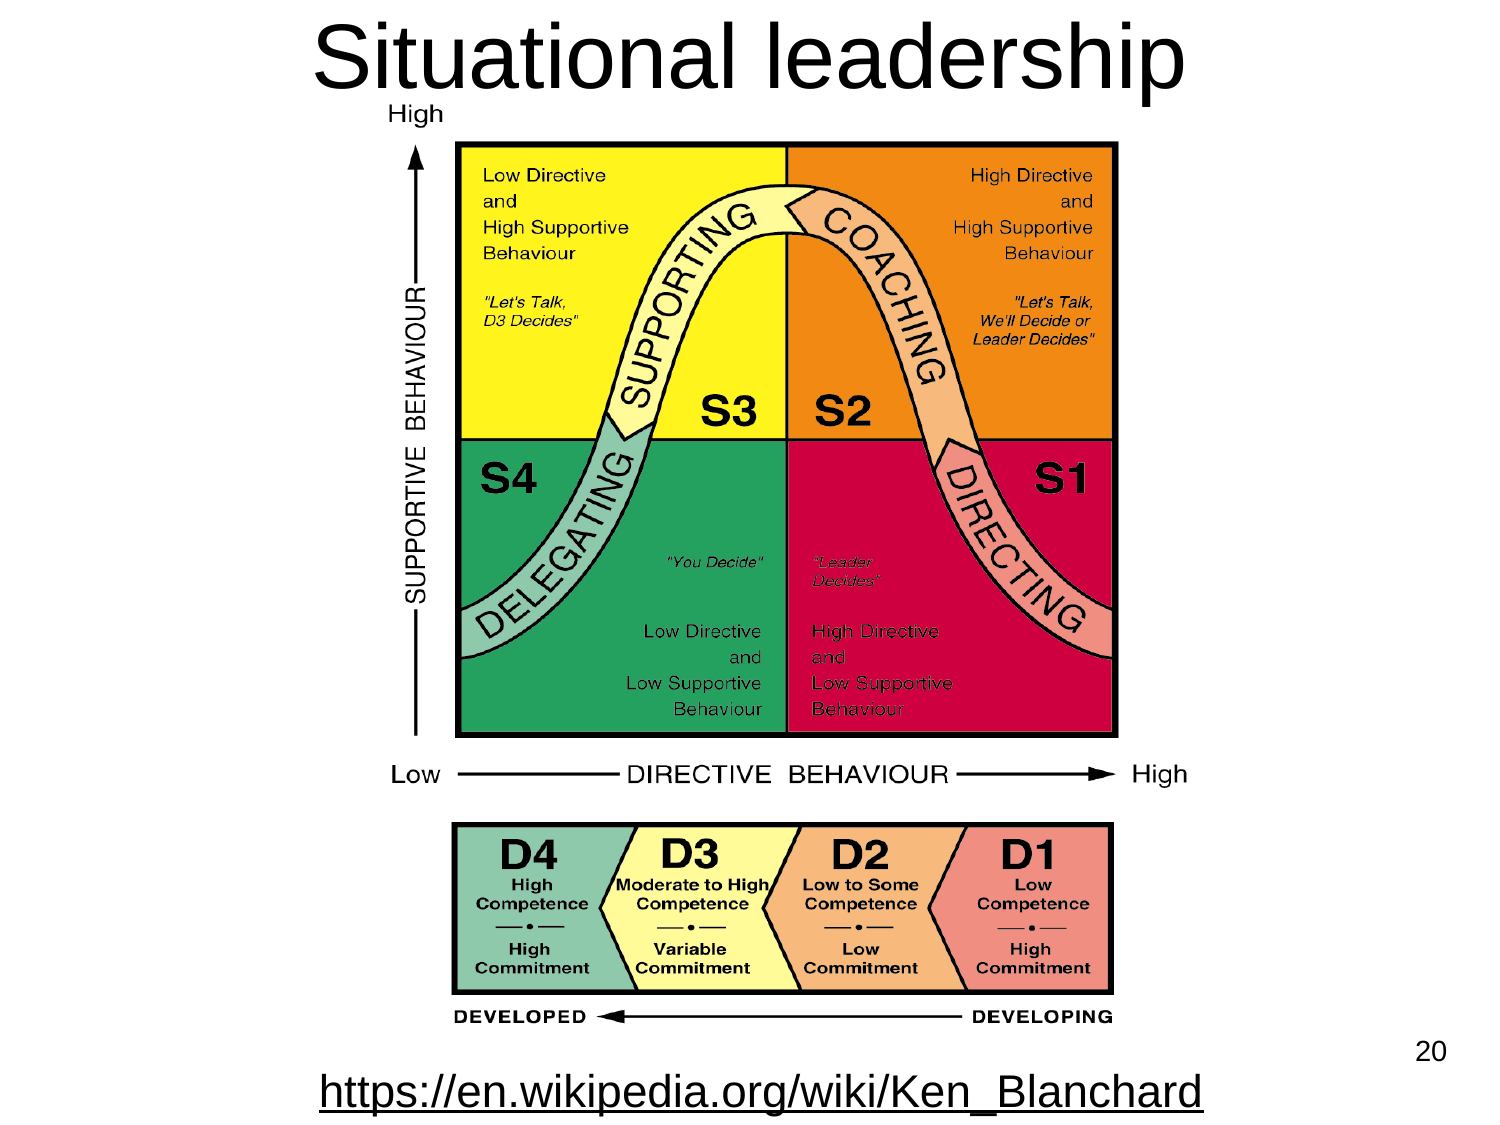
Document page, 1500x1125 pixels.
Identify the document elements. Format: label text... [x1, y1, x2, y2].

picture [387, 99, 1188, 1028]
text_box https://en.wikipedia.org/wiki/Ken_Blanchard [187, 1054, 1348, 1124]
slide_number 20 [1112, 1024, 1463, 1104]
title Situational leadership [75, 12, 1425, 91]
